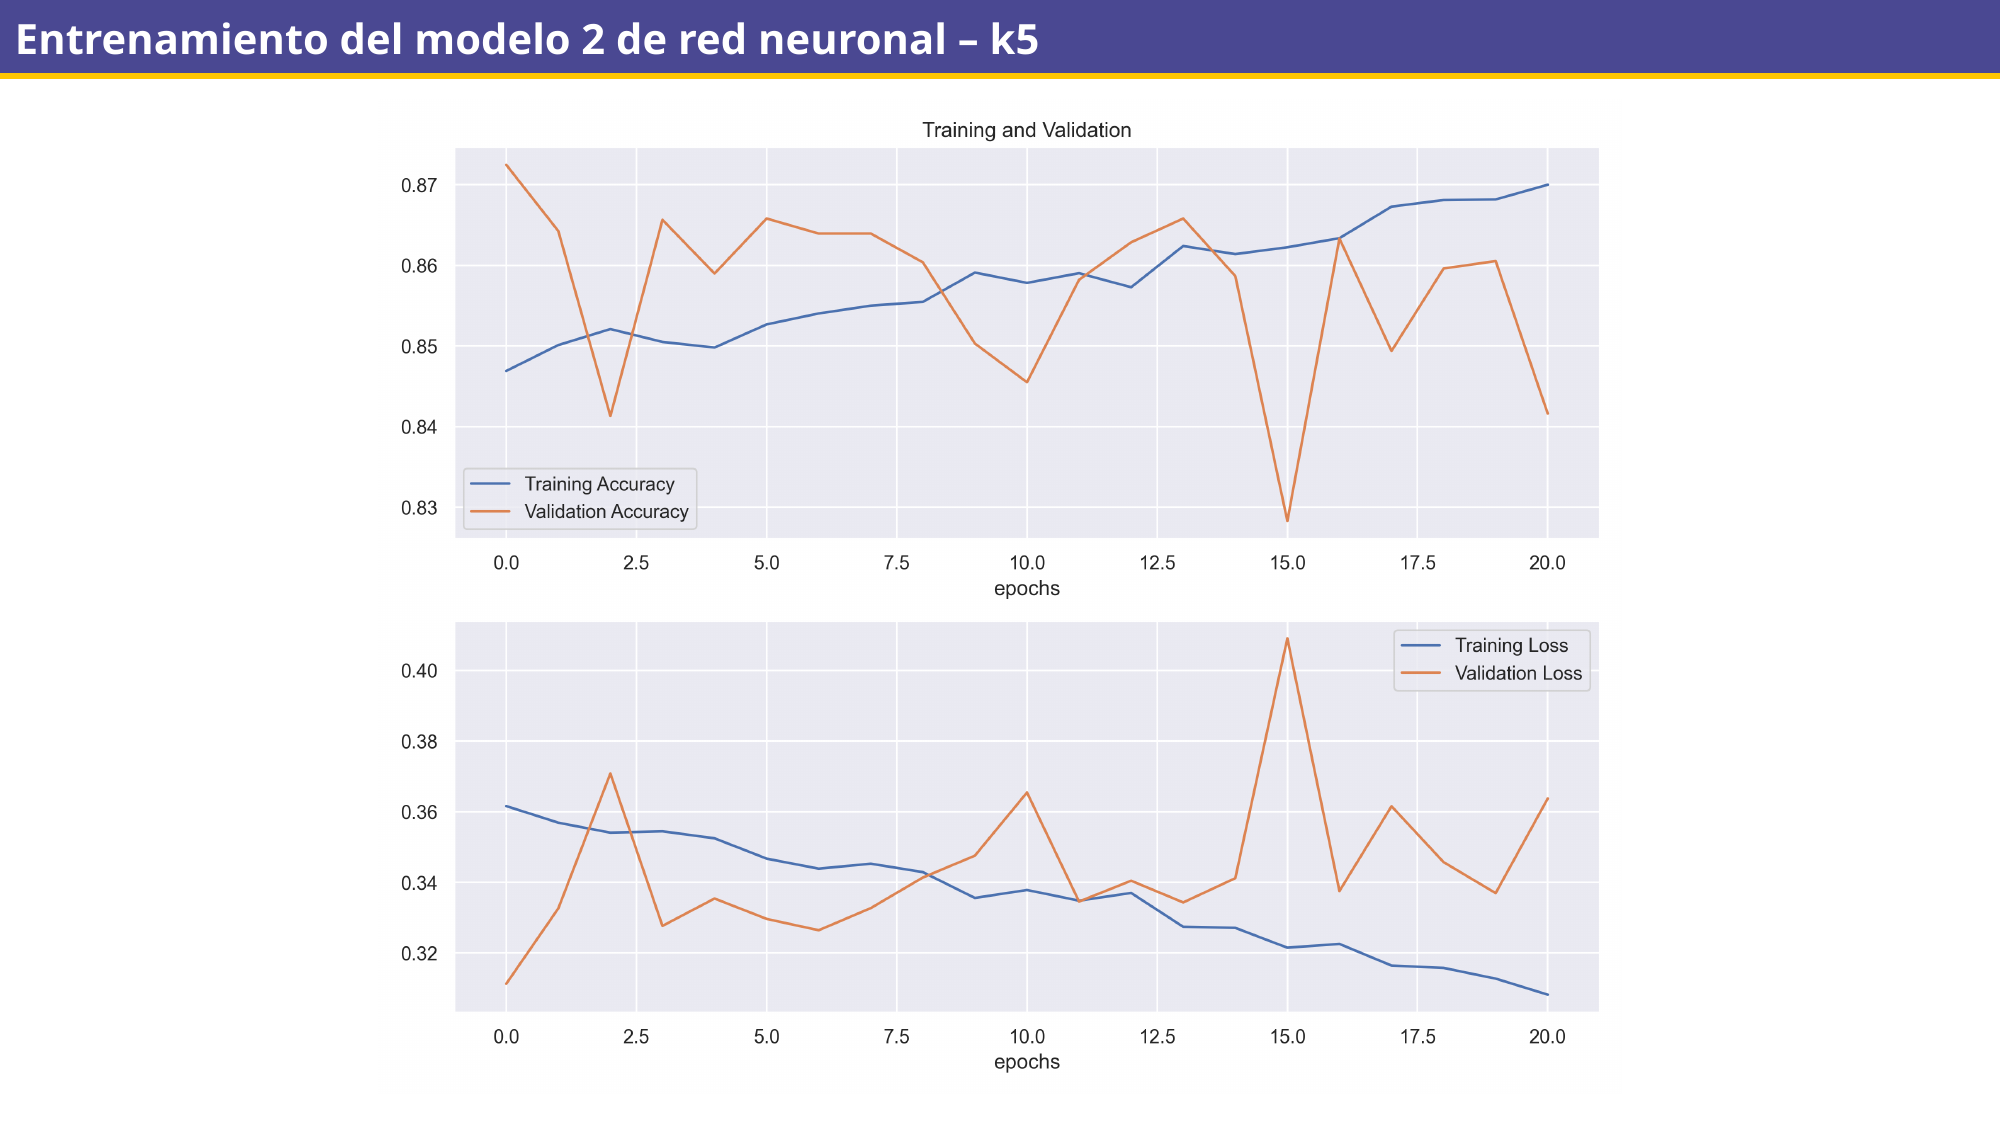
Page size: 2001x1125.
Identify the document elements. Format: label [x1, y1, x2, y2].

text_box [0, 0, 2000, 76]
picture [378, 99, 1622, 1094]
